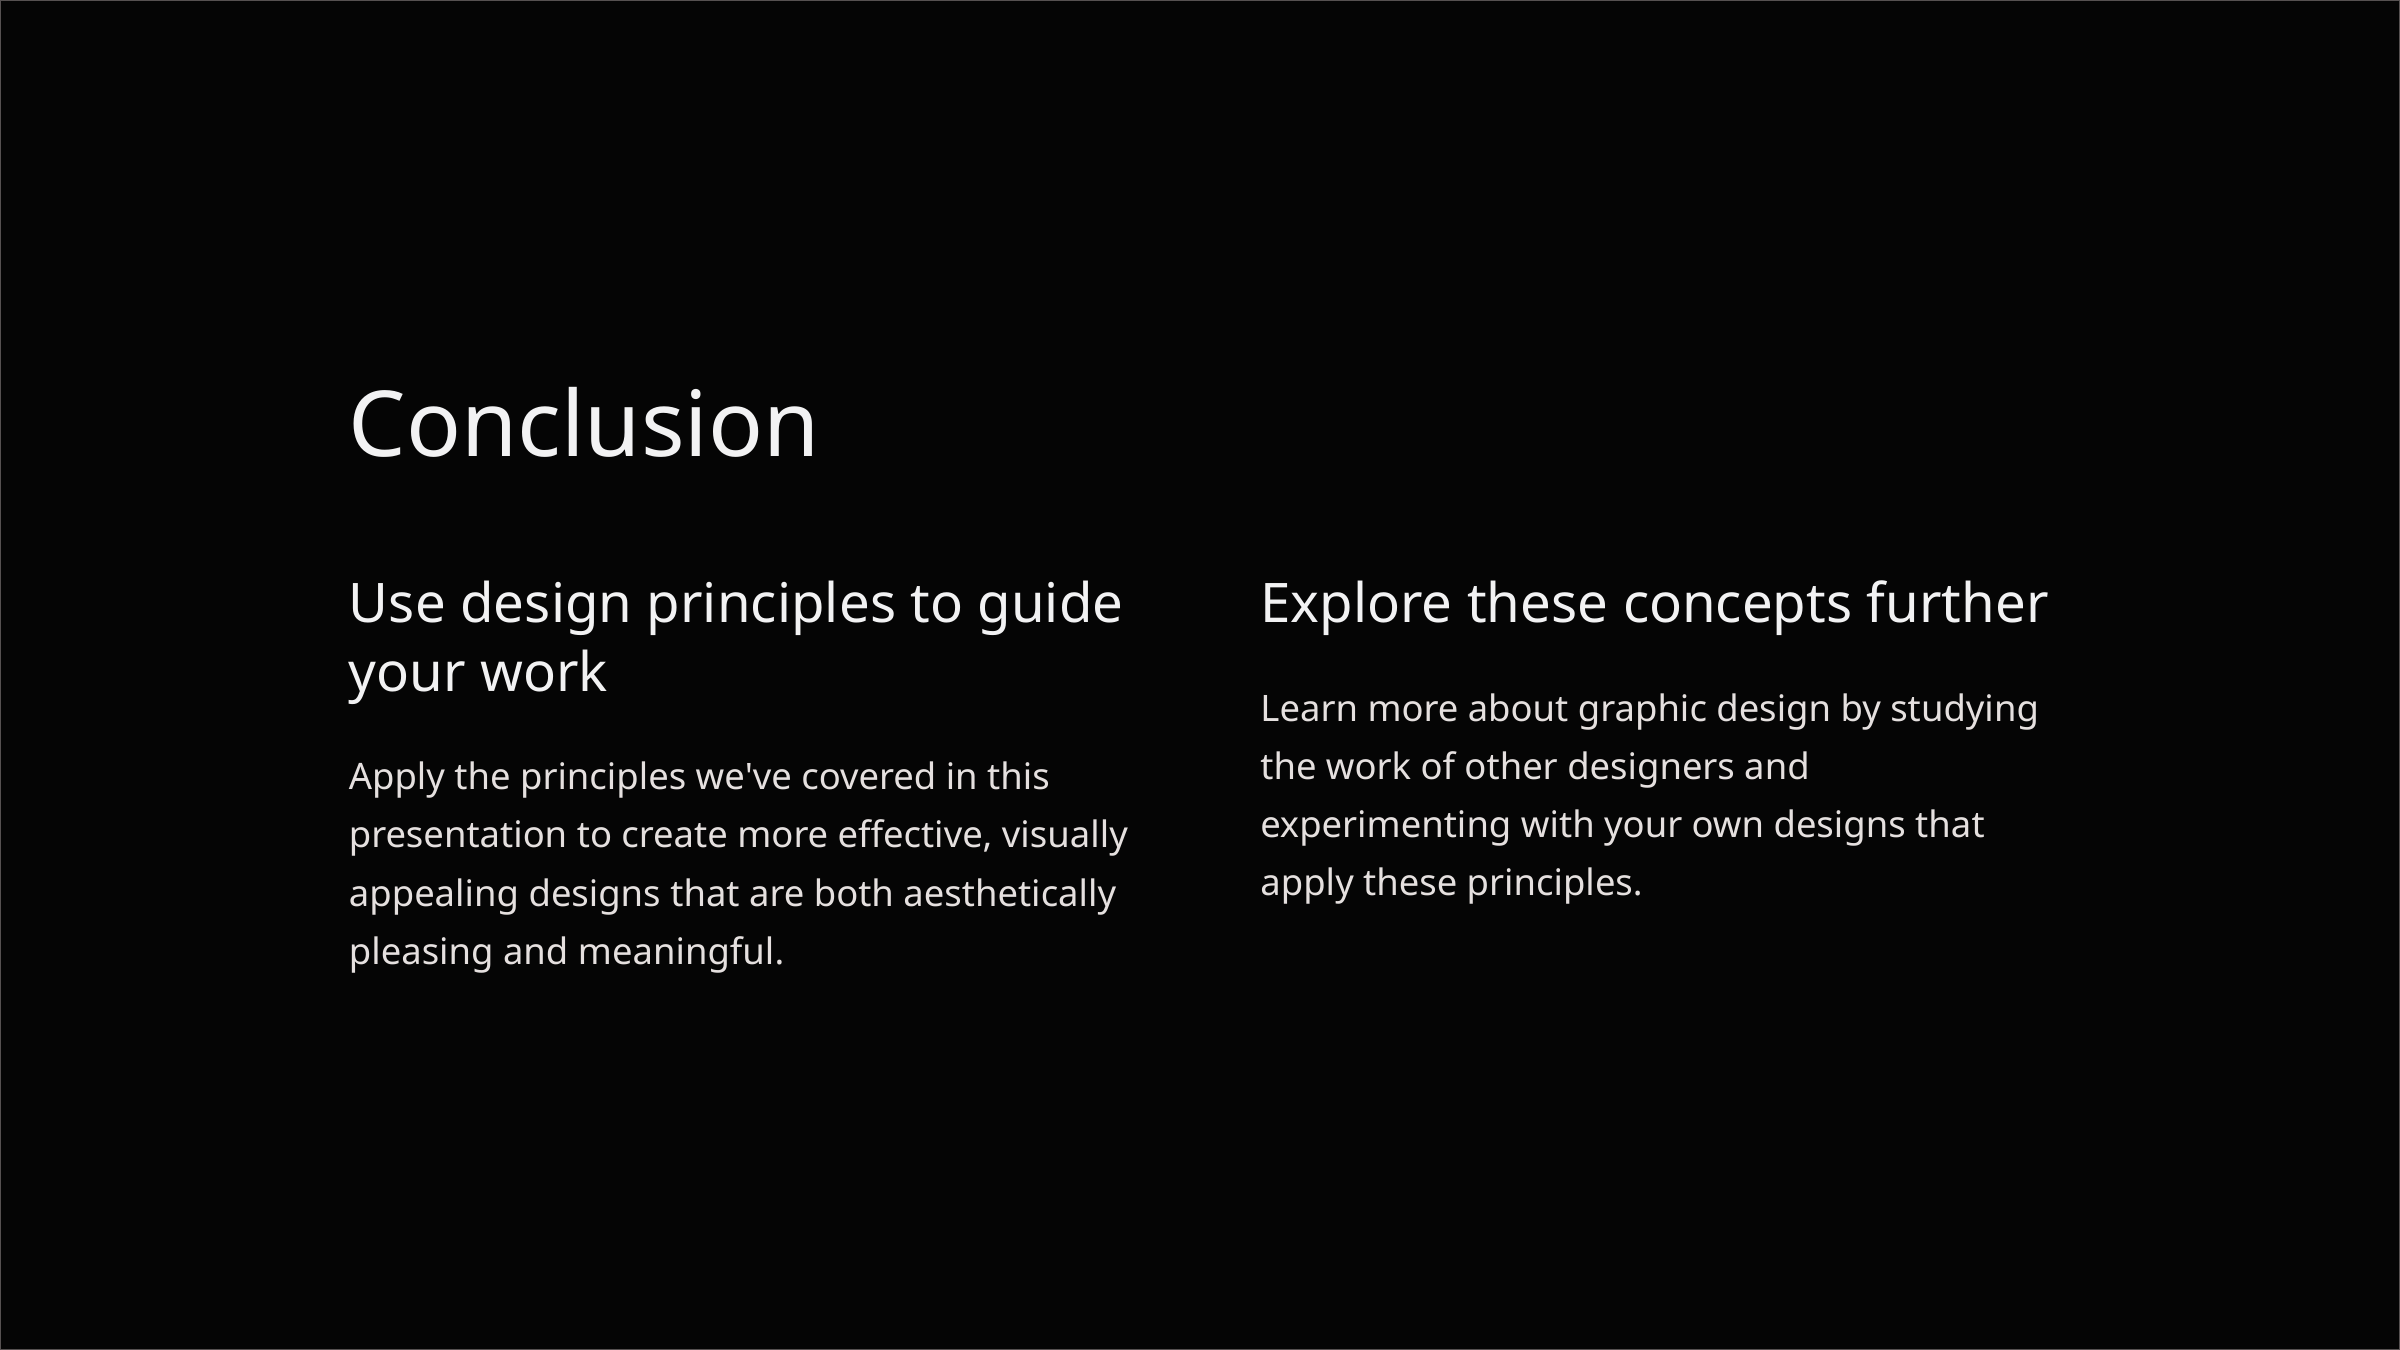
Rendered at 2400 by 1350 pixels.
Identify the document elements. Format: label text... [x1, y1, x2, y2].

text_box Explore these concepts further [1245, 557, 2060, 627]
text_box Use design principles to guide your work [334, 557, 1156, 695]
text_box Apply the principles we've covered in this presentation to create more effective, visually appealing designs that are both aesthetically pleasing and meaningful. [334, 731, 1156, 965]
text_box [0, 0, 2400, 1350]
text_box Conclusion [334, 352, 1064, 467]
text_box Learn more about graphic design by studying the work of other designers and experimenting with your own designs that apply these principles. [1245, 662, 2067, 838]
